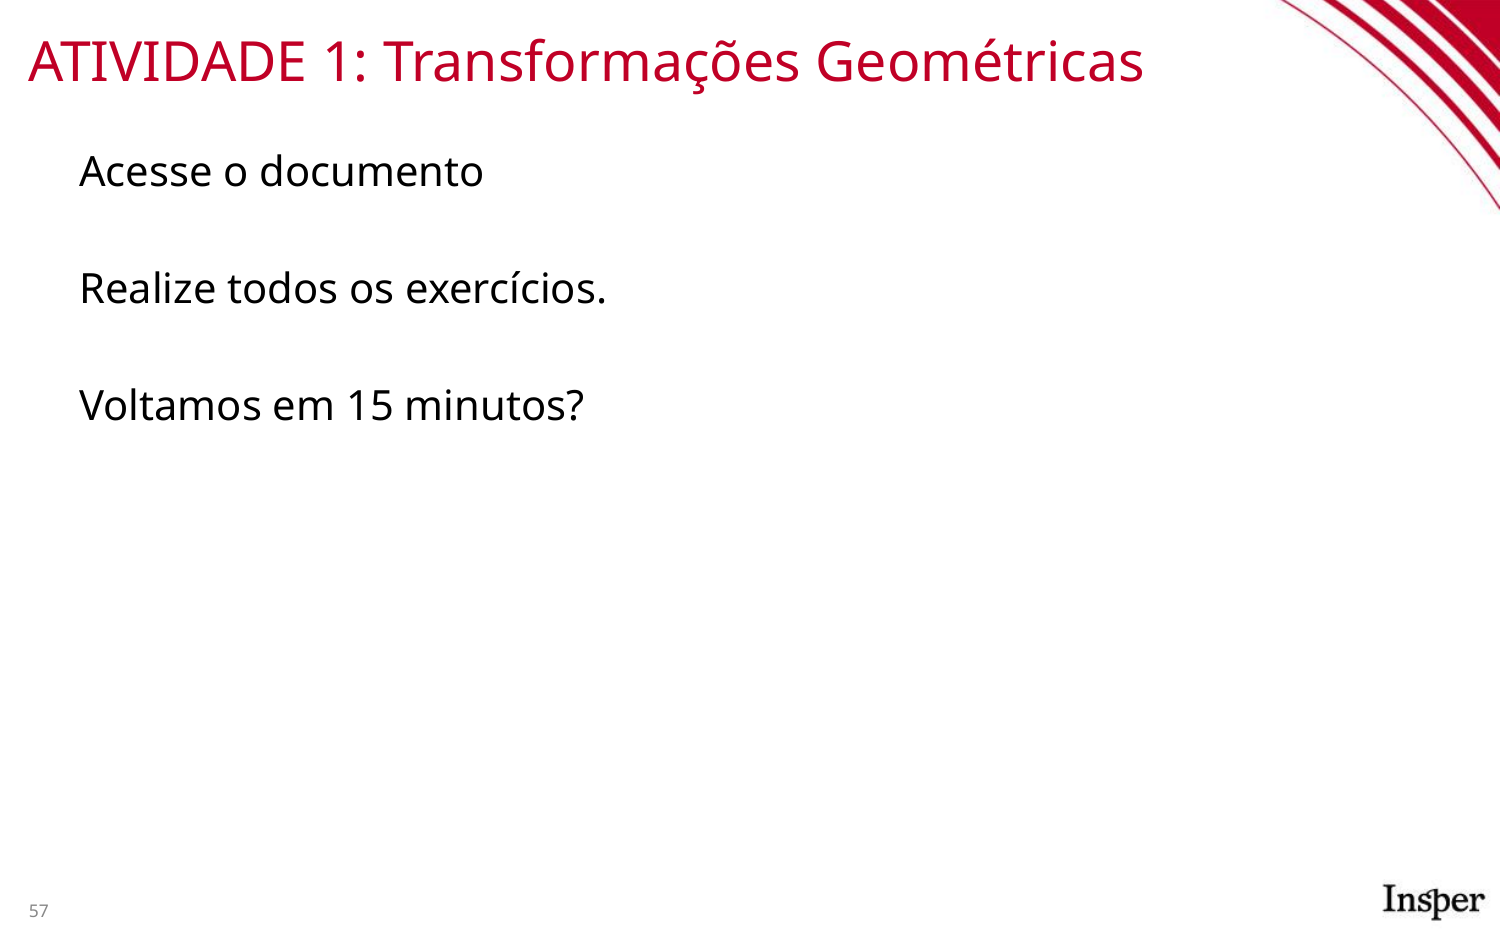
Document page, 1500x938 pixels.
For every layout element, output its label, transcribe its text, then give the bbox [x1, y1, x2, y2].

picture [249, 0, 1500, 938]
title ATIVIDADE 1: Transformações Geométricas [13, 18, 1397, 104]
slide_number 57 [0, 887, 78, 938]
list Acesse o documento Realize todos os exercícios. Voltamos em 15 minutos? [64, 137, 1447, 876]
